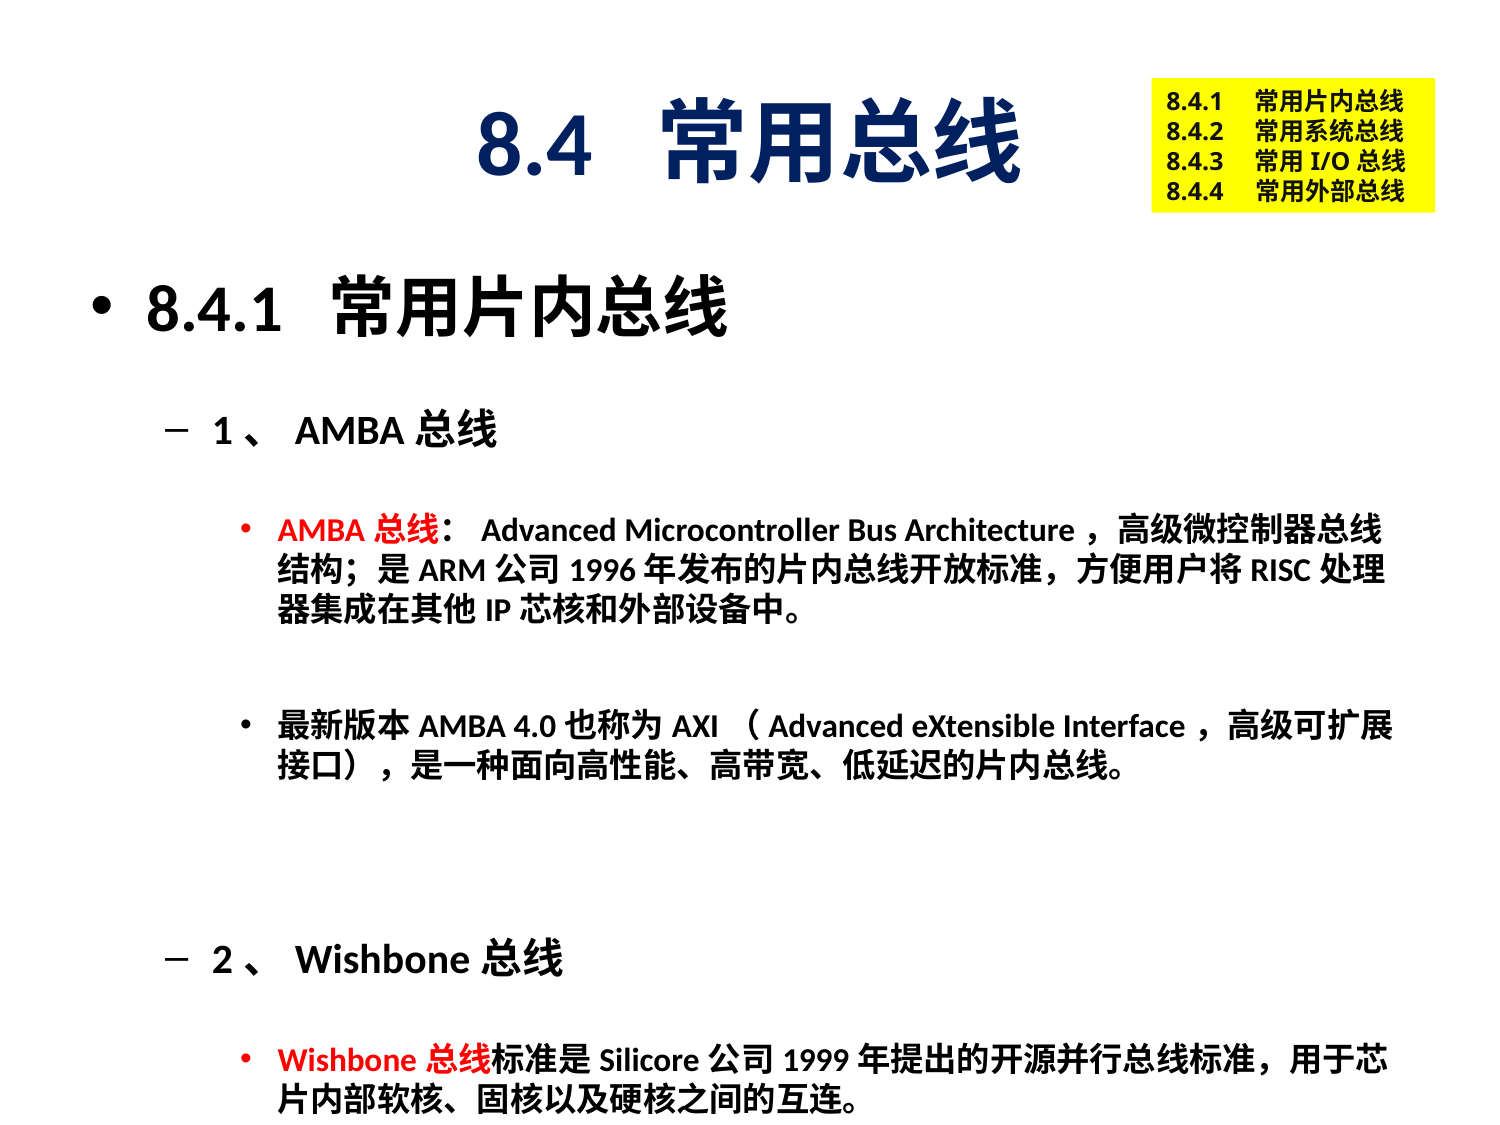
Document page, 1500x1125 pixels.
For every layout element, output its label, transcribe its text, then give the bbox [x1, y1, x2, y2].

text_box 8.4.1 常用片内总线 8.4.2 常用系统总线 8.4.3 常用I/O总线 8.4.4 常用外部总线 [1151, 78, 1436, 213]
list 8.4.1 常用片内总线 1、AMBA总线 AMBA总线：Advanced Microcontroller Bus Architecture，高级微控制器总线结构；是ARM公司1996年发布的片内总线开放标准，方便用户将RISC处理器集成在其他IP芯核和外部设备中。 最新版本AMBA 4.0也称为AXI（Advanced eXtensible Interface，高级可扩展接口），是一种面向高性能、高带宽、低延迟的片内总线。 2、Wishbone总线 Wishbone总线标准是Silicore公司1999年提出的开源并行总线标准，用于芯片内部软核、固核以及硬核之间的互连。 [75, 257, 1425, 1000]
title 8.4 常用总线 [75, 45, 1425, 233]
